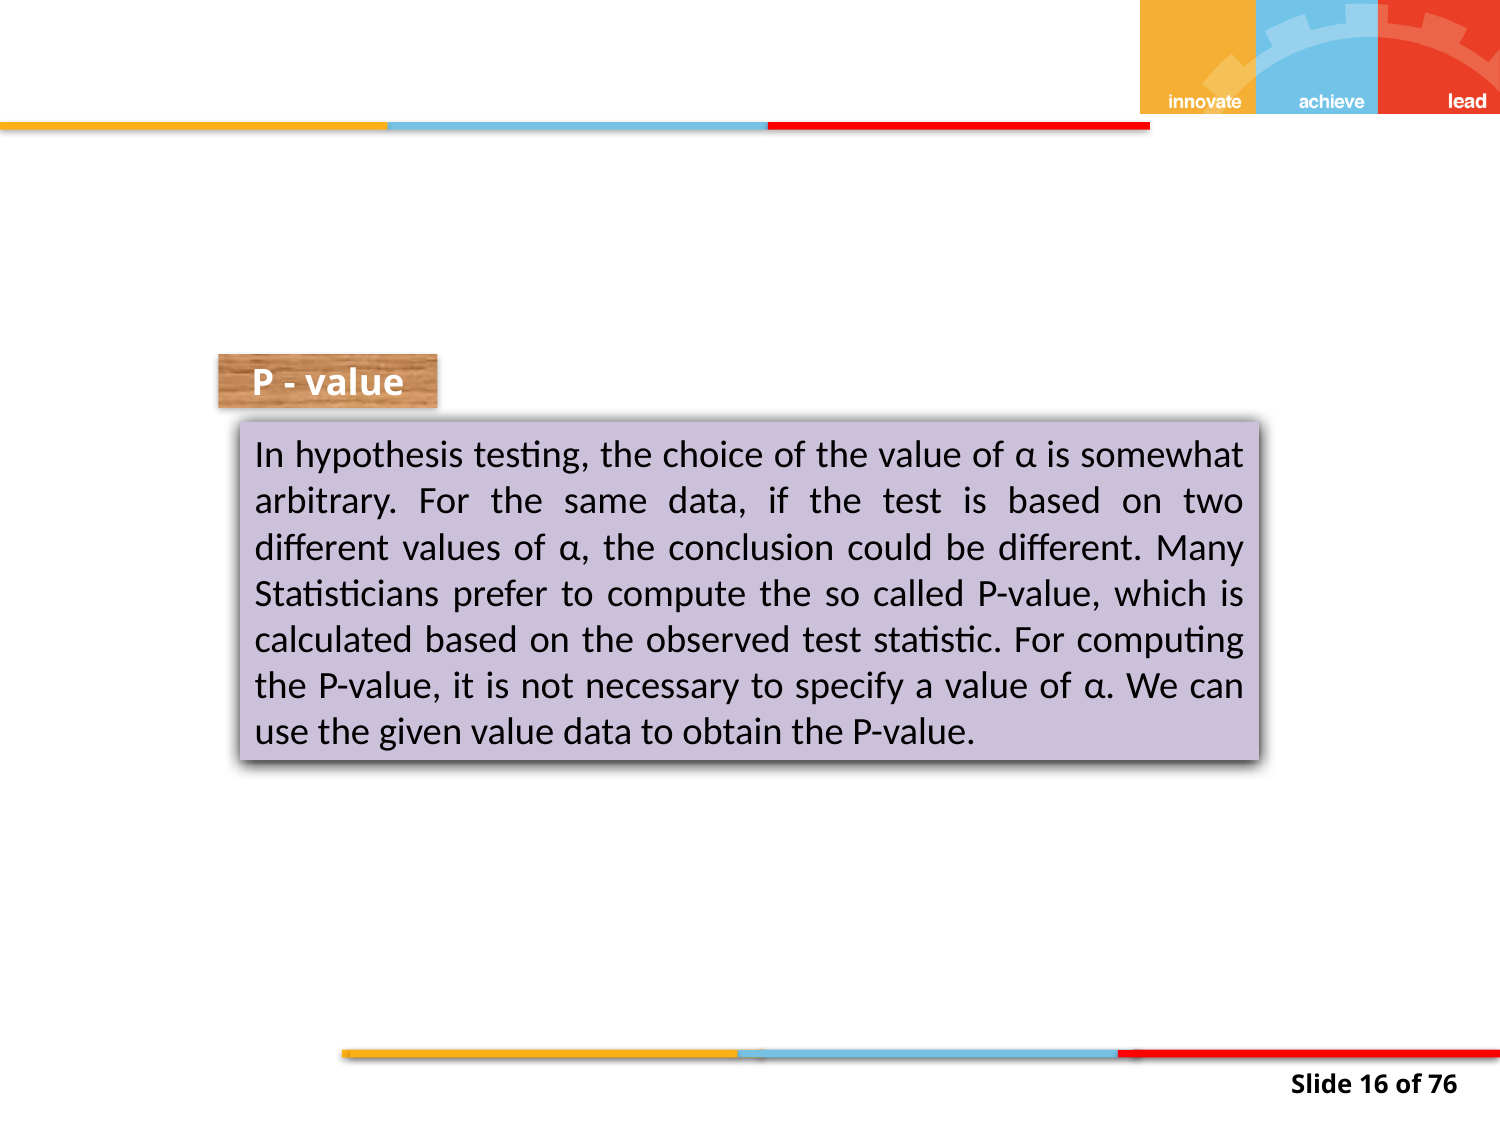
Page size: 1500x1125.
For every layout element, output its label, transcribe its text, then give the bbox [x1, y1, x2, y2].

picture [1140, 0, 1500, 114]
text_box P - value [218, 354, 438, 408]
text_box In hypothesis testing, the choice of the value of α is somewhat arbitrary. For the same data, if the test is based on two different values of α, the conclusion could be different. Many Statisticians prefer to compute the so called P-value, which is calculated based on the observed test statistic. For computing the P-value, it is not necessary to specify a value of α. We can use the given value data to obtain the P-value. [239, 421, 1259, 761]
